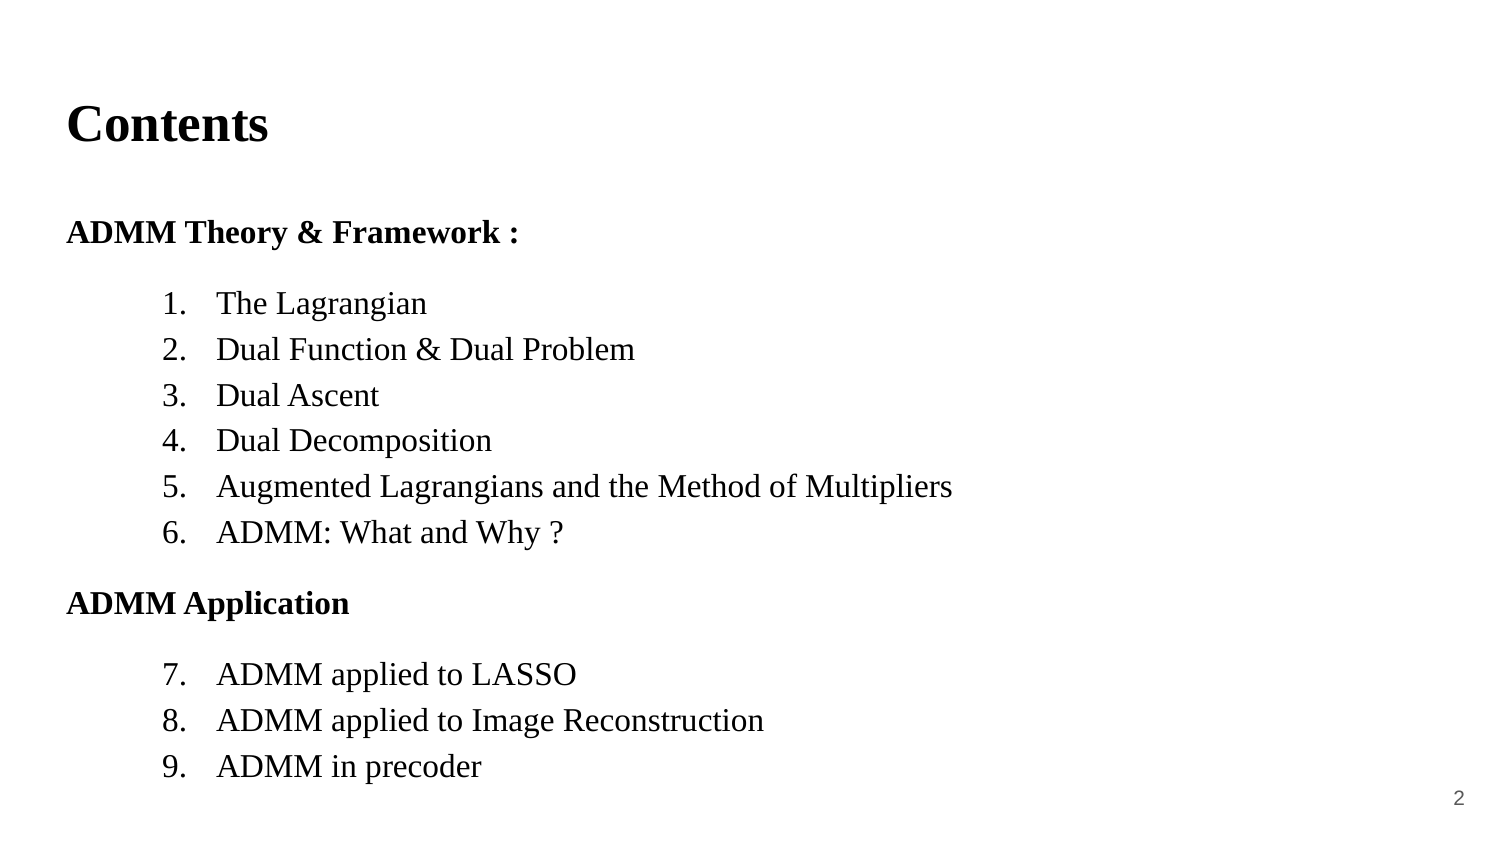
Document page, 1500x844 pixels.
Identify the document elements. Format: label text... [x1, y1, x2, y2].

list ADMM Theory & Framework : The Lagrangian Dual Function & Dual Problem Dual Ascent Dual Decomposition Augmented Lagrangians and the Method of Multipliers ADMM: What and Why ? ADMM Application ADMM applied to LASSO ADMM applied to Image Reconstruction ADMM in precoder [51, 189, 1449, 750]
slide_number 2 [1389, 764, 1480, 830]
title Contents [51, 72, 1449, 167]
